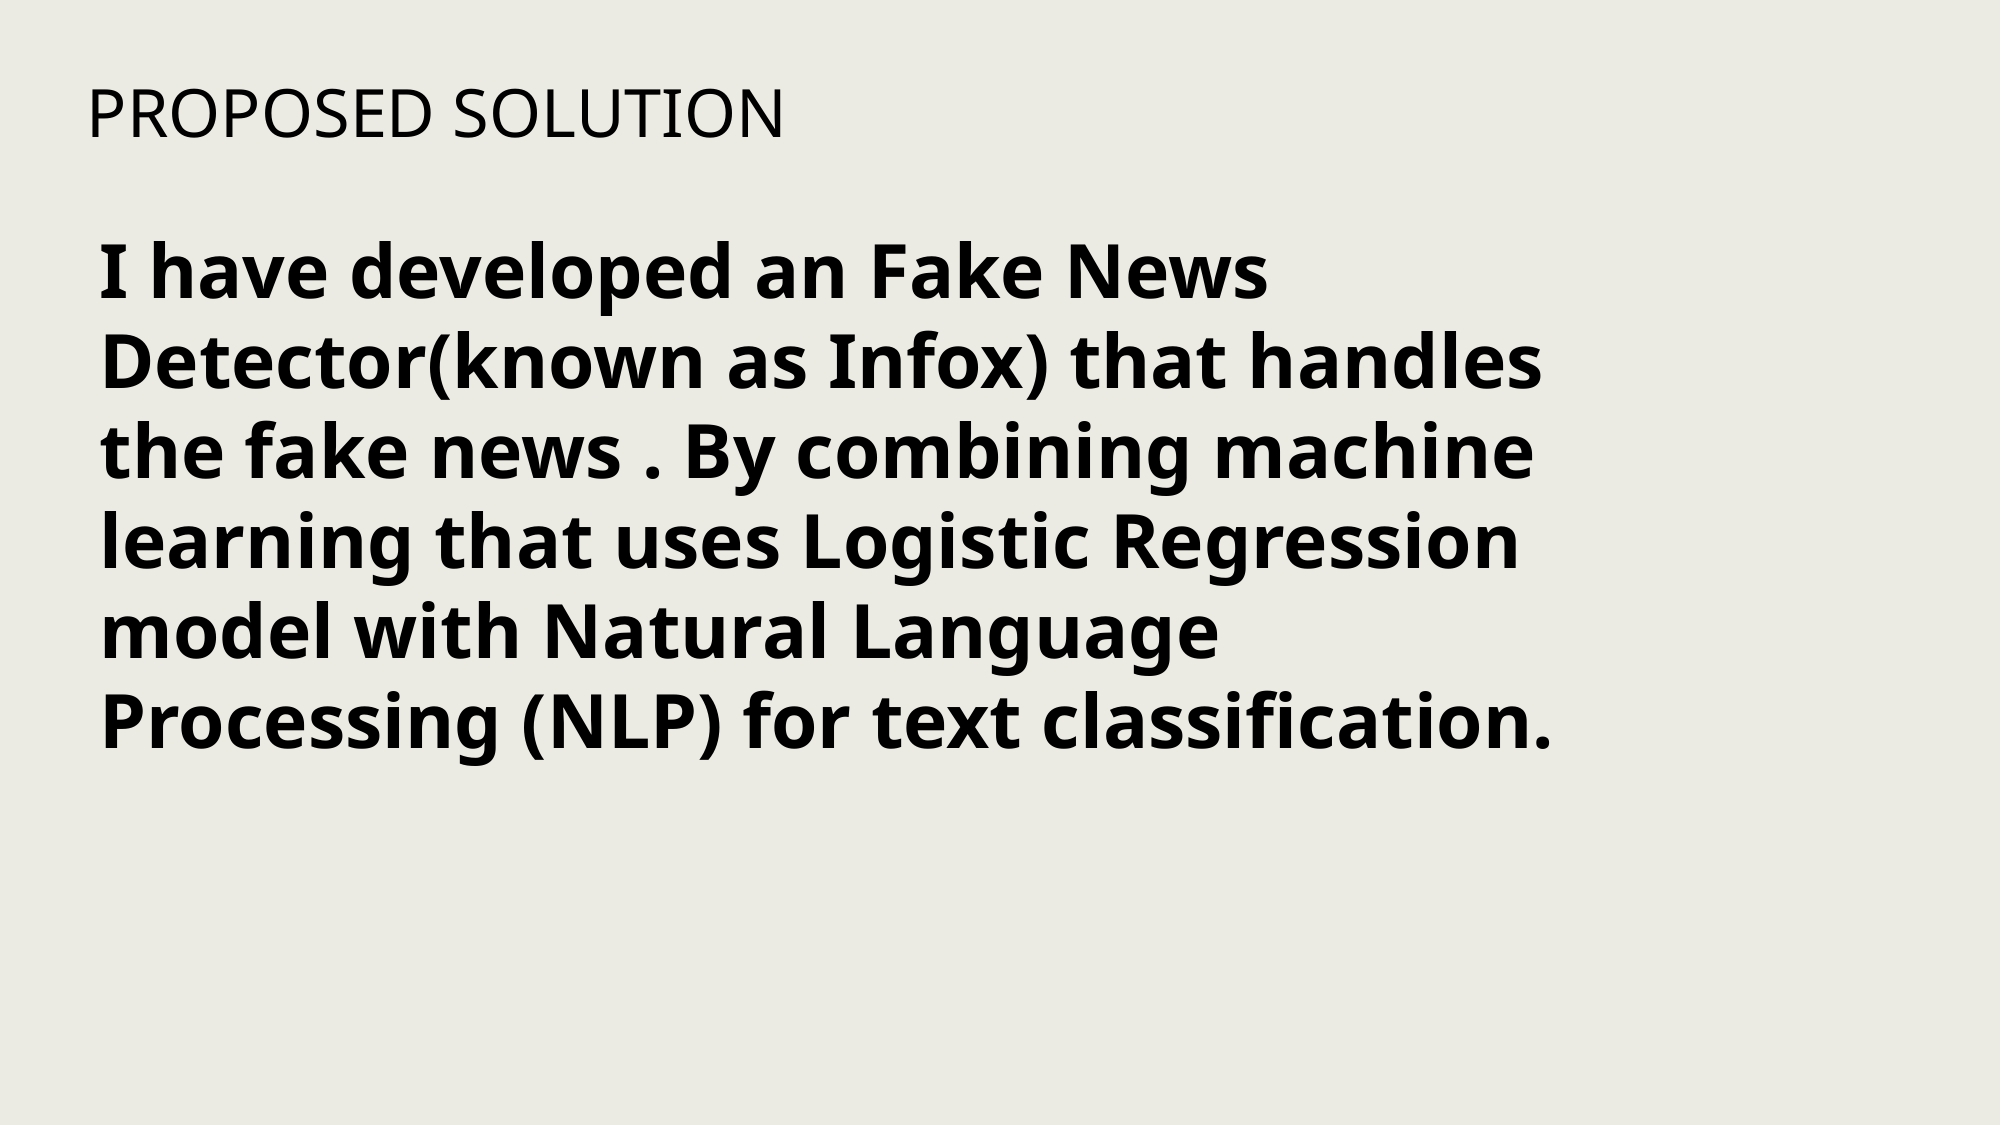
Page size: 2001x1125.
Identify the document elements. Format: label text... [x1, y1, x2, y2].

text_box PROPOSED SOLUTION [71, 63, 1789, 159]
text_box I have developed an Fake News Detector(known as Infox) that handles the fake news . By combining machine learning that uses Logistic Regression model with Natural Language Processing (NLP) for text classification. [84, 215, 1593, 876]
